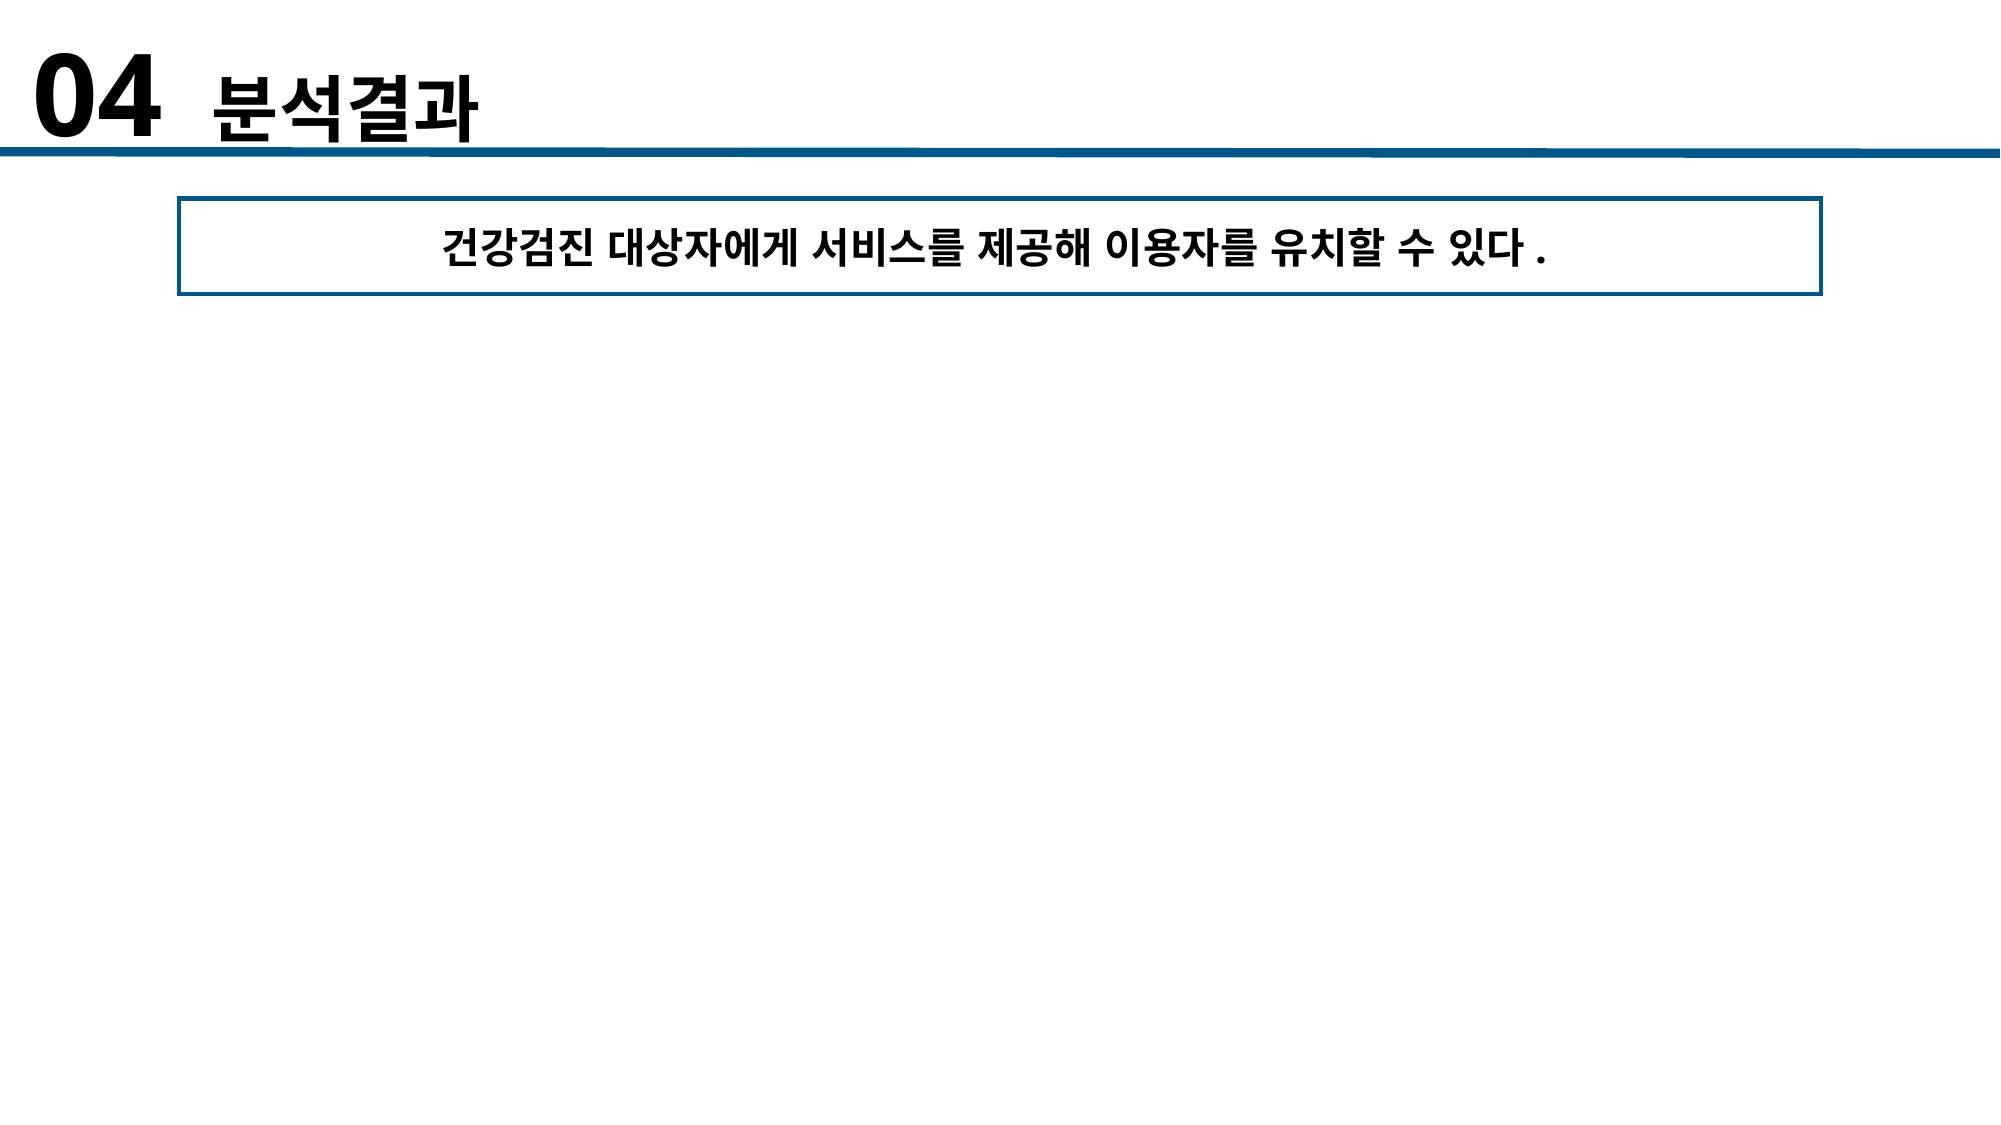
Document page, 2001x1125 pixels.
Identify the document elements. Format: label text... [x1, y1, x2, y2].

text_box 건강검진 대상자에게 서비스를 제공해 이용자를 유치할 수 있다. [178, 197, 1822, 295]
text_box 04 분석결과 [11, 29, 1914, 151]
